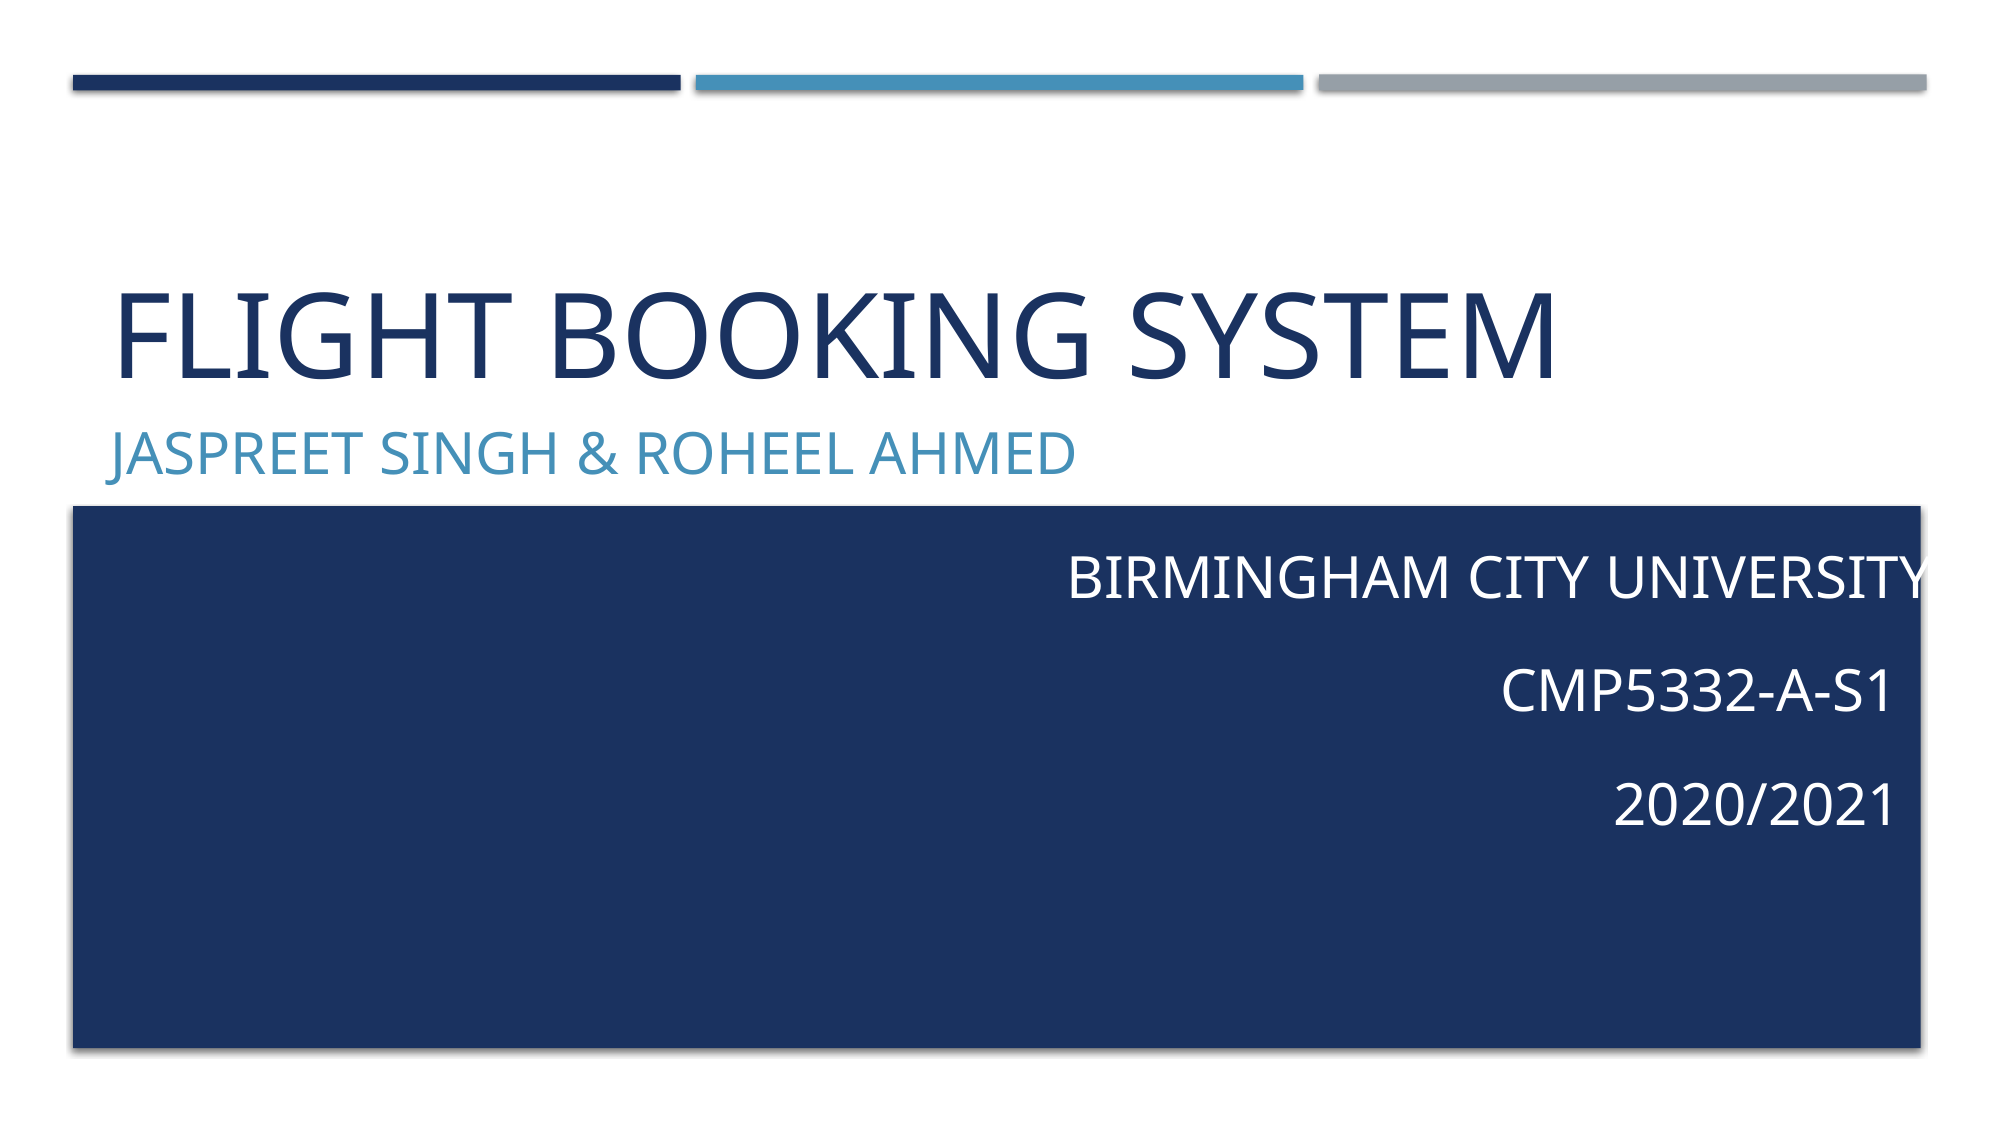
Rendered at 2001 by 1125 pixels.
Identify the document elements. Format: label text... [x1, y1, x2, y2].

text_box 2020/2021 [1598, 760, 1917, 845]
text_box CMP5332-A-S1 [1485, 645, 1913, 731]
title Flight booking system [95, 167, 1899, 409]
subtitle Jaspreet singh & Roheel Ahmed [95, 409, 1899, 507]
text_box BIRMINGHAM CITY UNIVERSITY [1051, 533, 1967, 618]
